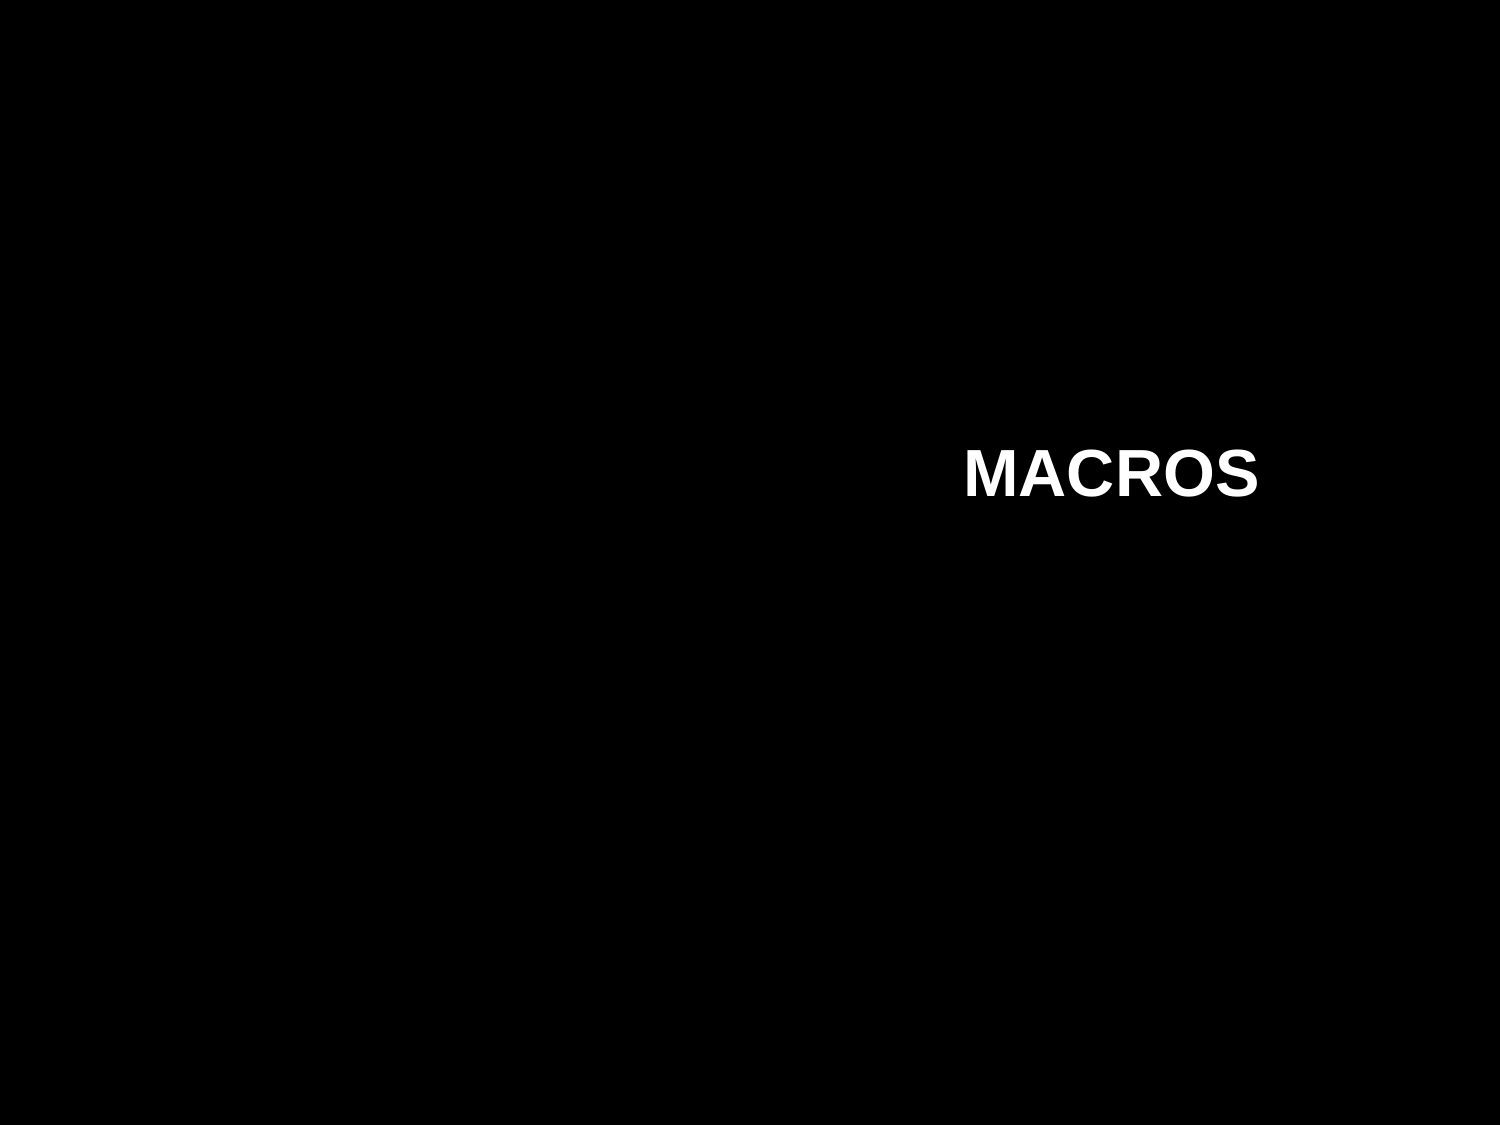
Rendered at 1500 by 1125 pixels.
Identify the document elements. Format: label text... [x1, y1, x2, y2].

title MACROS [0, 349, 1276, 591]
